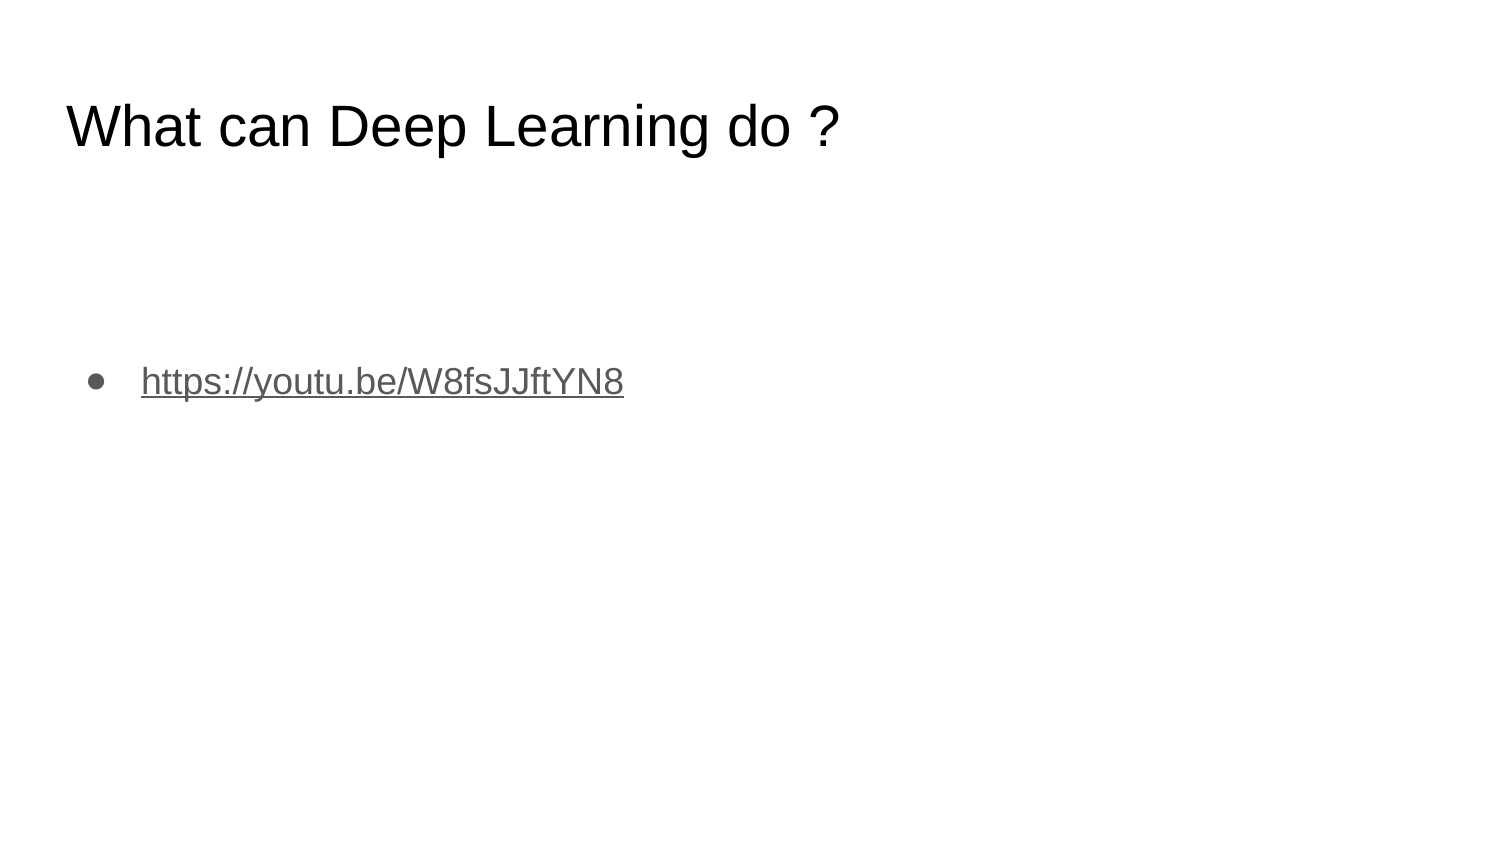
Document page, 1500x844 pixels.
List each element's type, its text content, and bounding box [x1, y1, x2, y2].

text_box https://youtu.be/W8fsJJftYN8 [51, 300, 1449, 550]
text_box What can Deep Learning do ? [51, 72, 1449, 167]
